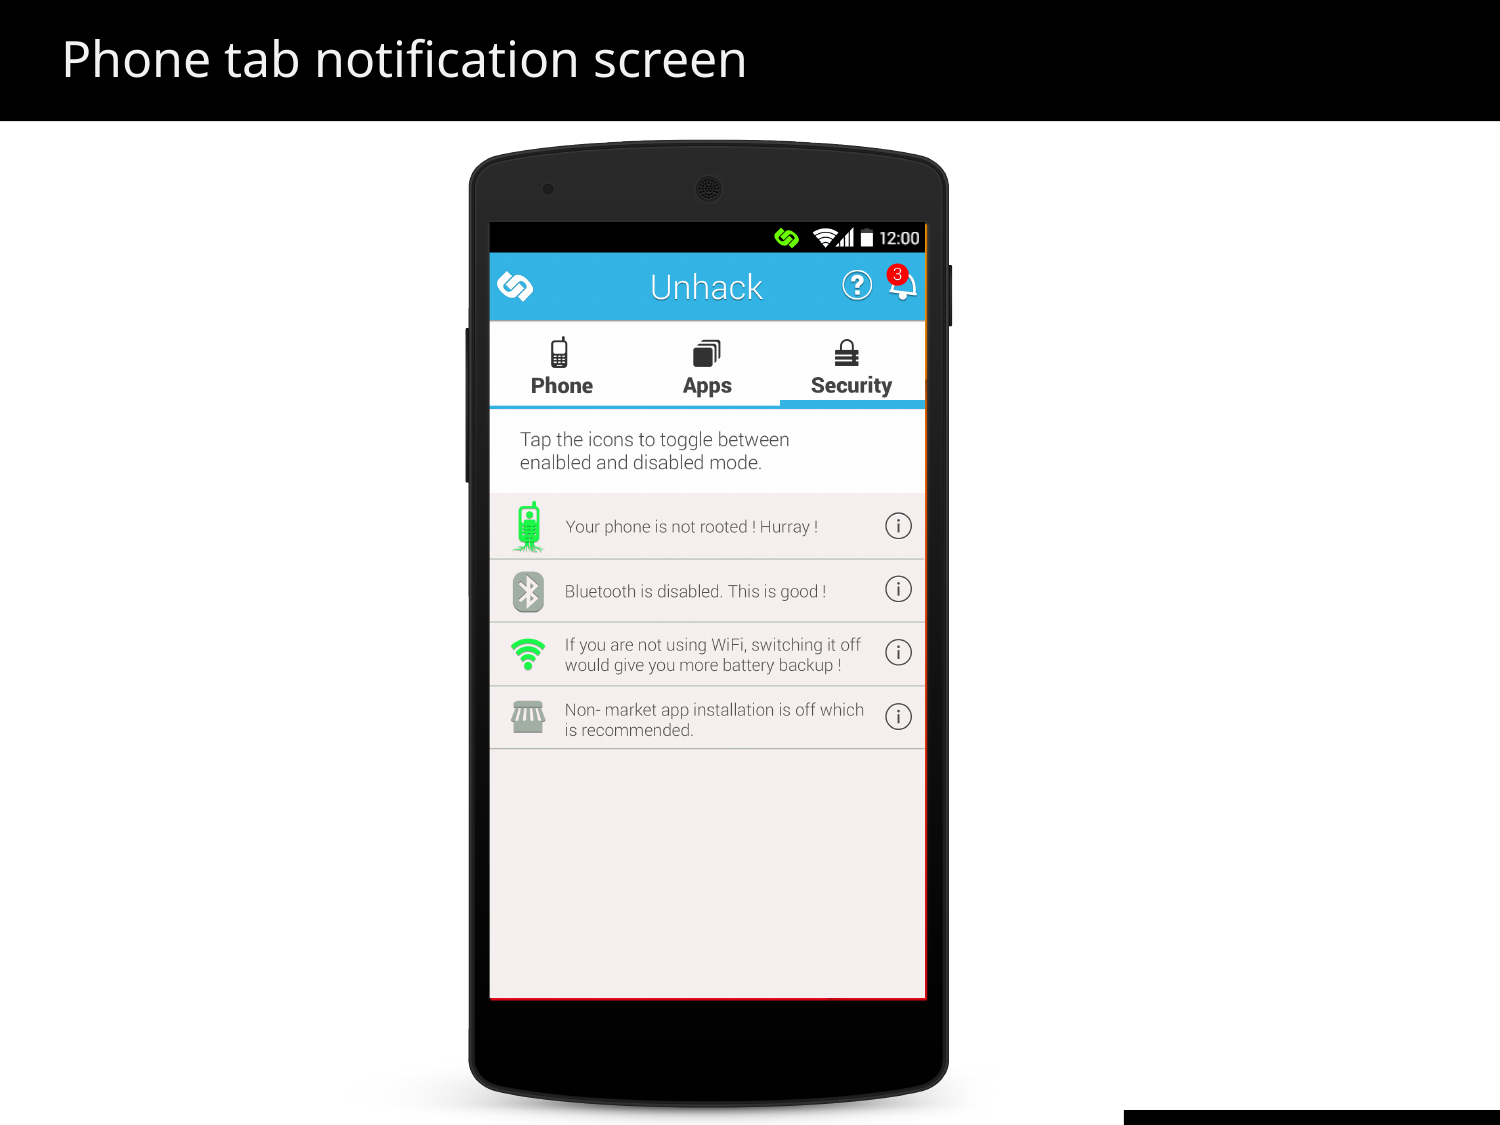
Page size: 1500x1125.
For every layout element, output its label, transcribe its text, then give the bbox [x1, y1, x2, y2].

text_box [1124, 1109, 1500, 1125]
text_box Phone tab notification screen [46, 20, 315, 96]
picture [315, 20, 1124, 1125]
text_box [0, 0, 1500, 122]
